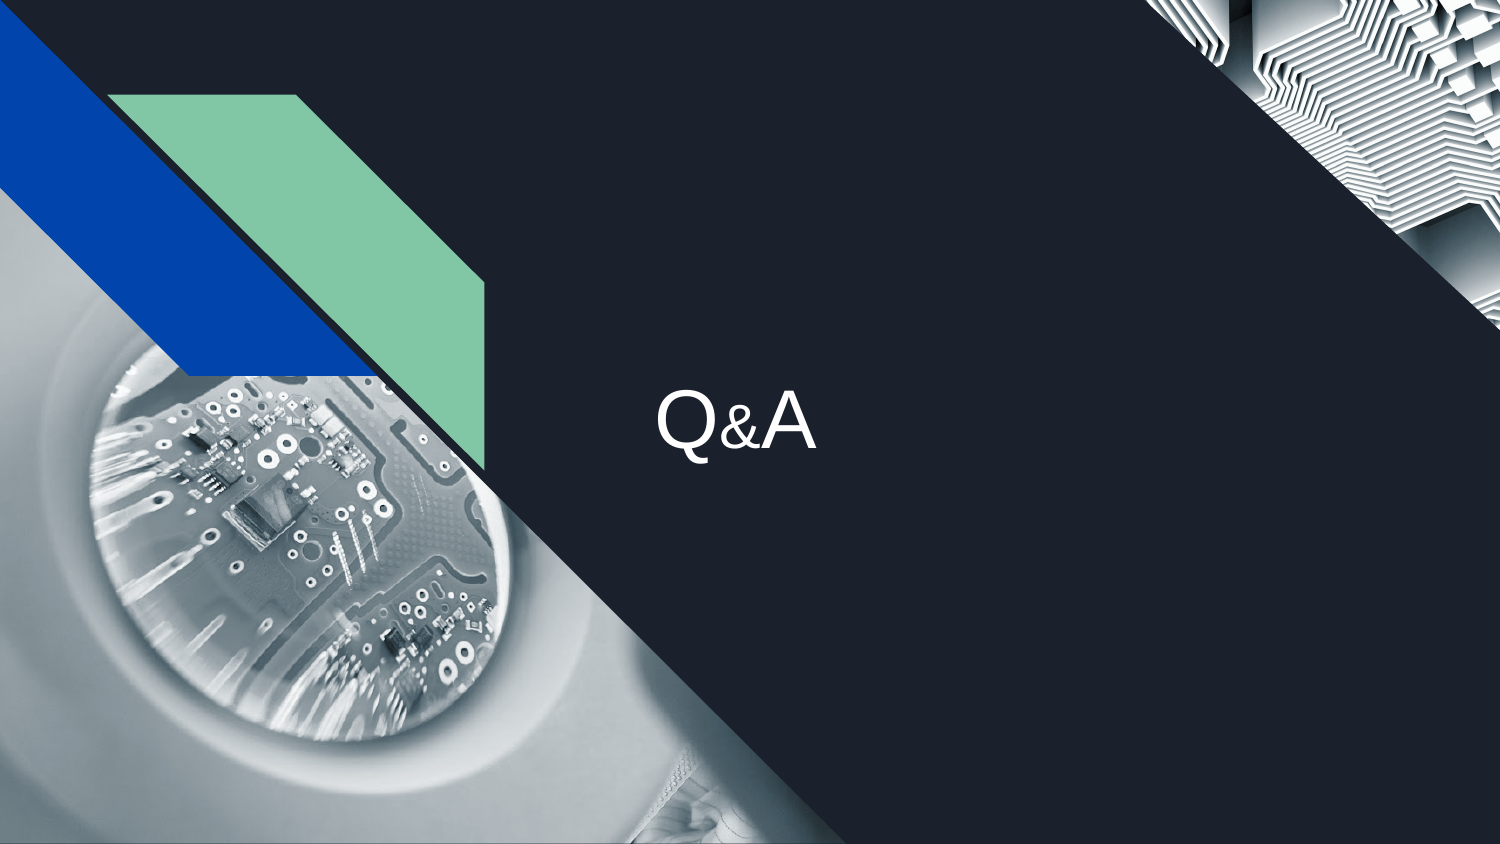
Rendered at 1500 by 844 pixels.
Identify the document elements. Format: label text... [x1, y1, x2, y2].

title Q&A [640, 350, 1099, 494]
picture [1144, 0, 1500, 331]
picture [0, 189, 847, 844]
